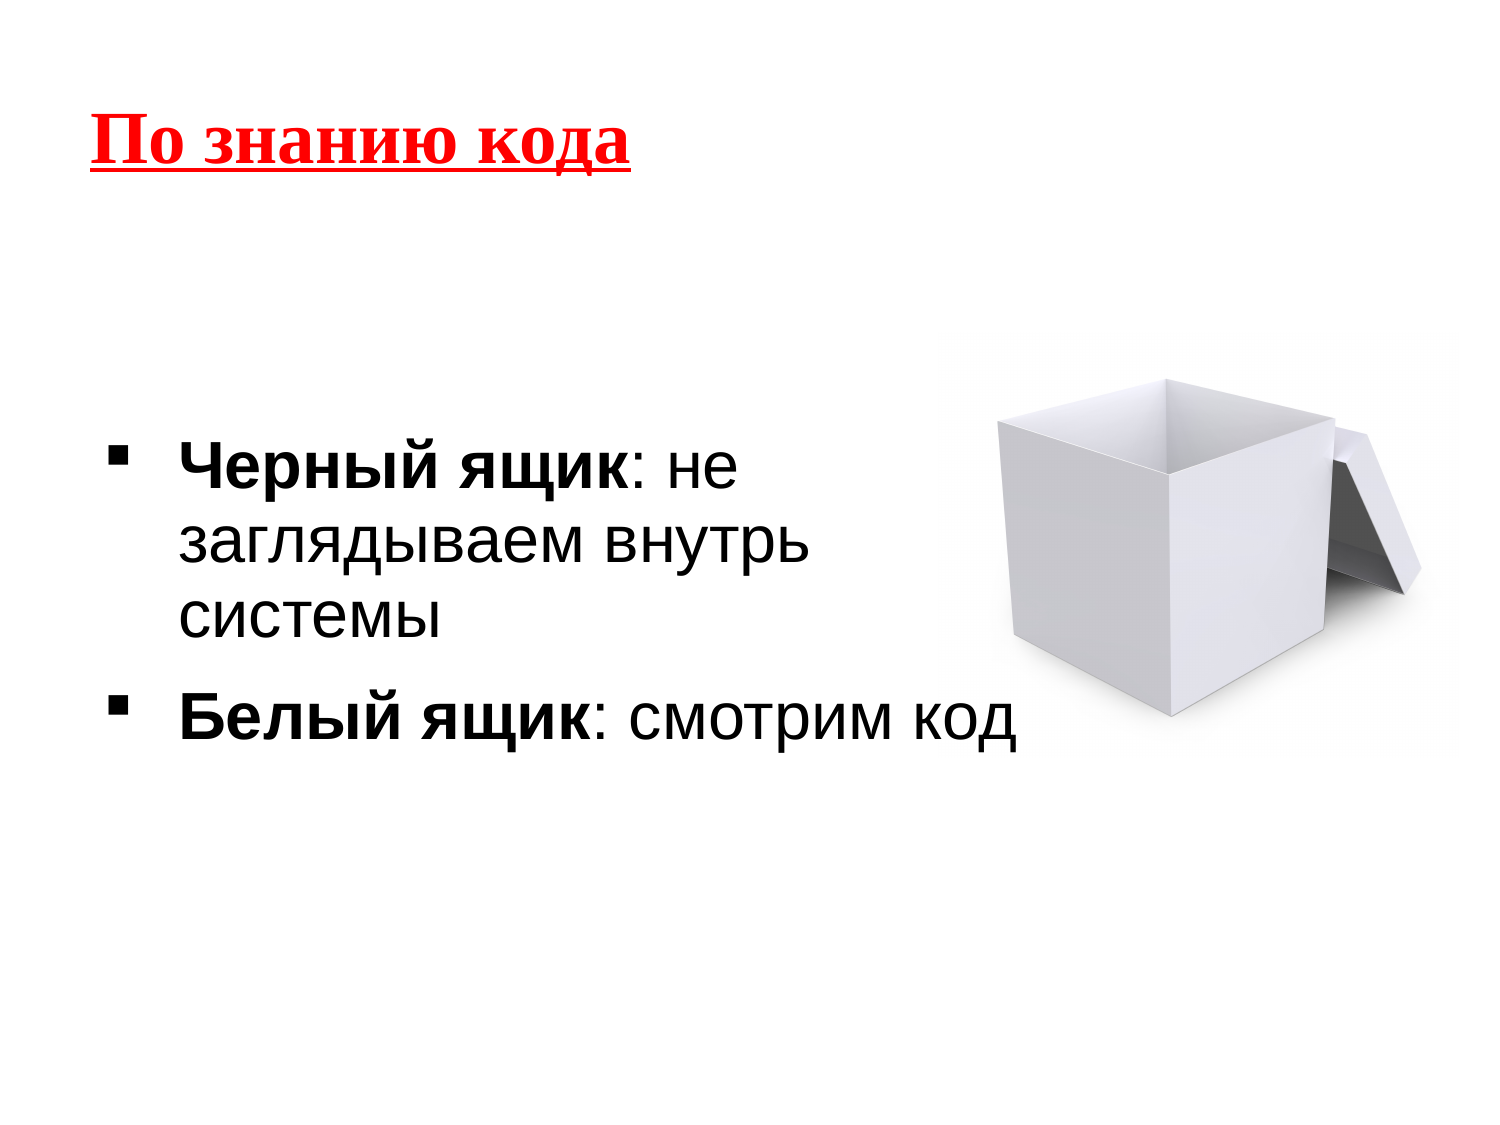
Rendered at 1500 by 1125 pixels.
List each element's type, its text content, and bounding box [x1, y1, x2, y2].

text_box Черный ящик: не заглядываем внутрь системы Белый ящик: смотрим код [88, 267, 1093, 790]
text_box По знанию кода [74, 45, 1425, 233]
picture [938, 331, 1459, 758]
